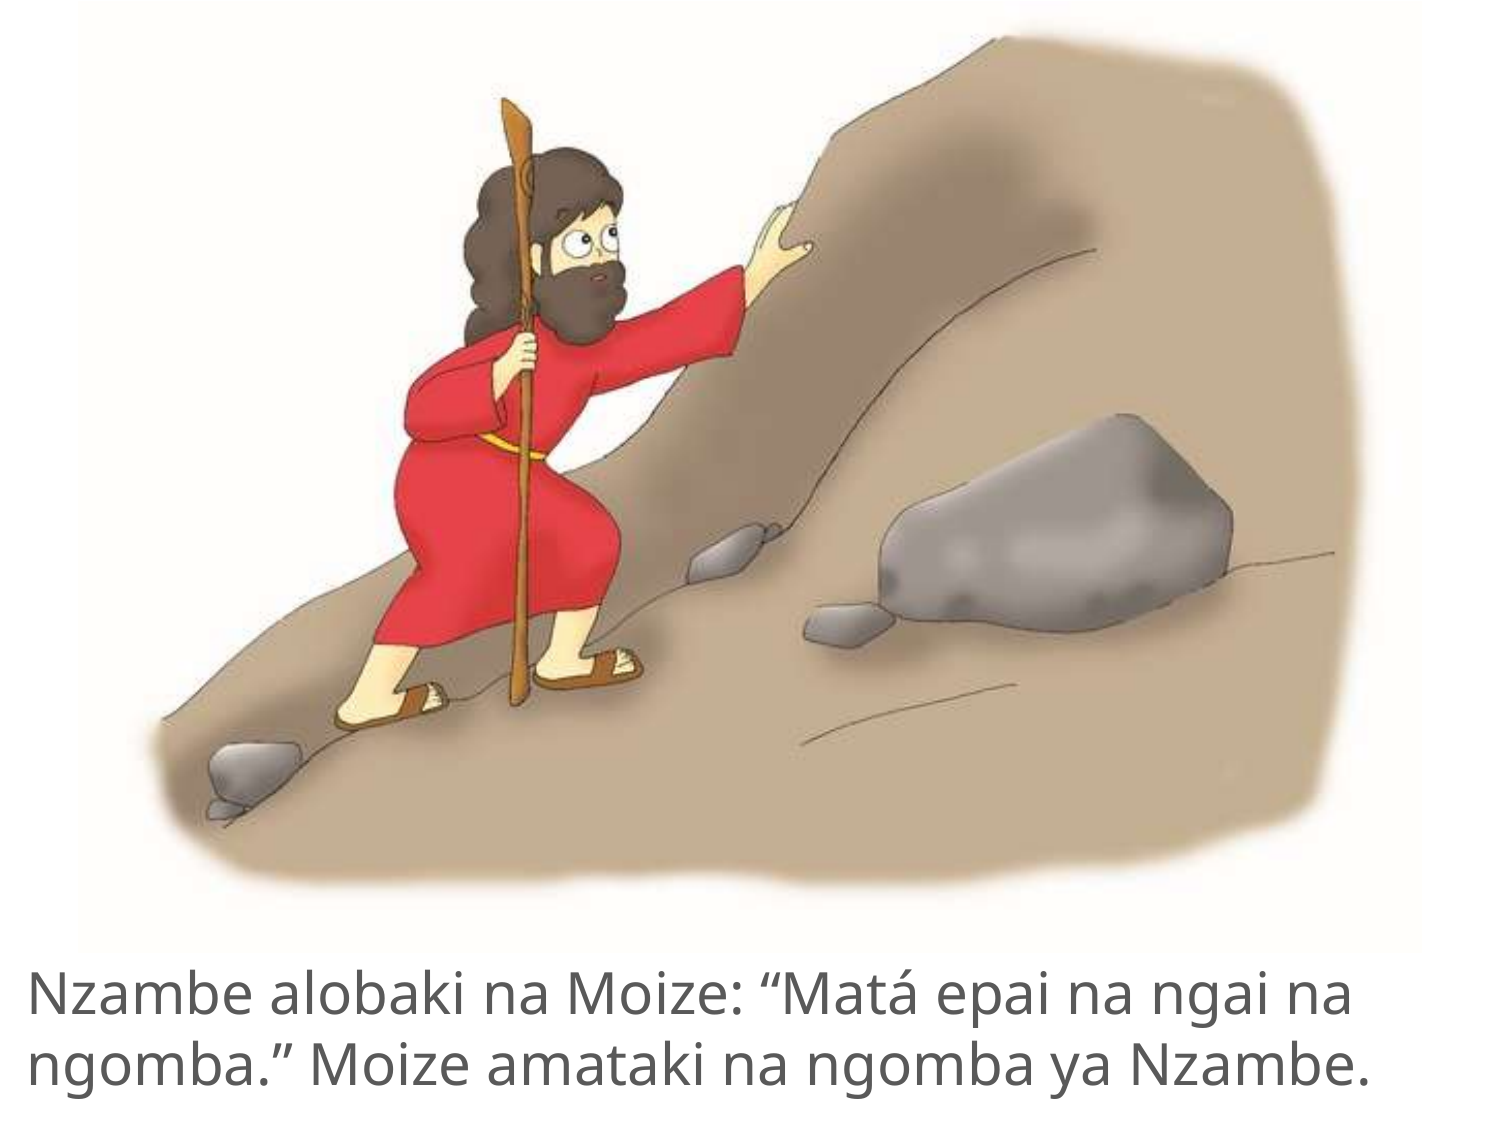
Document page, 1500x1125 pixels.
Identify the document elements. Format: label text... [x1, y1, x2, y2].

text_box Nzambe alobaki na Moize: “Matá epai na ngai na ngomba.” Moize amataki na ngomba ya Nzambe. [11, 949, 1483, 1104]
picture [78, 0, 1422, 953]
